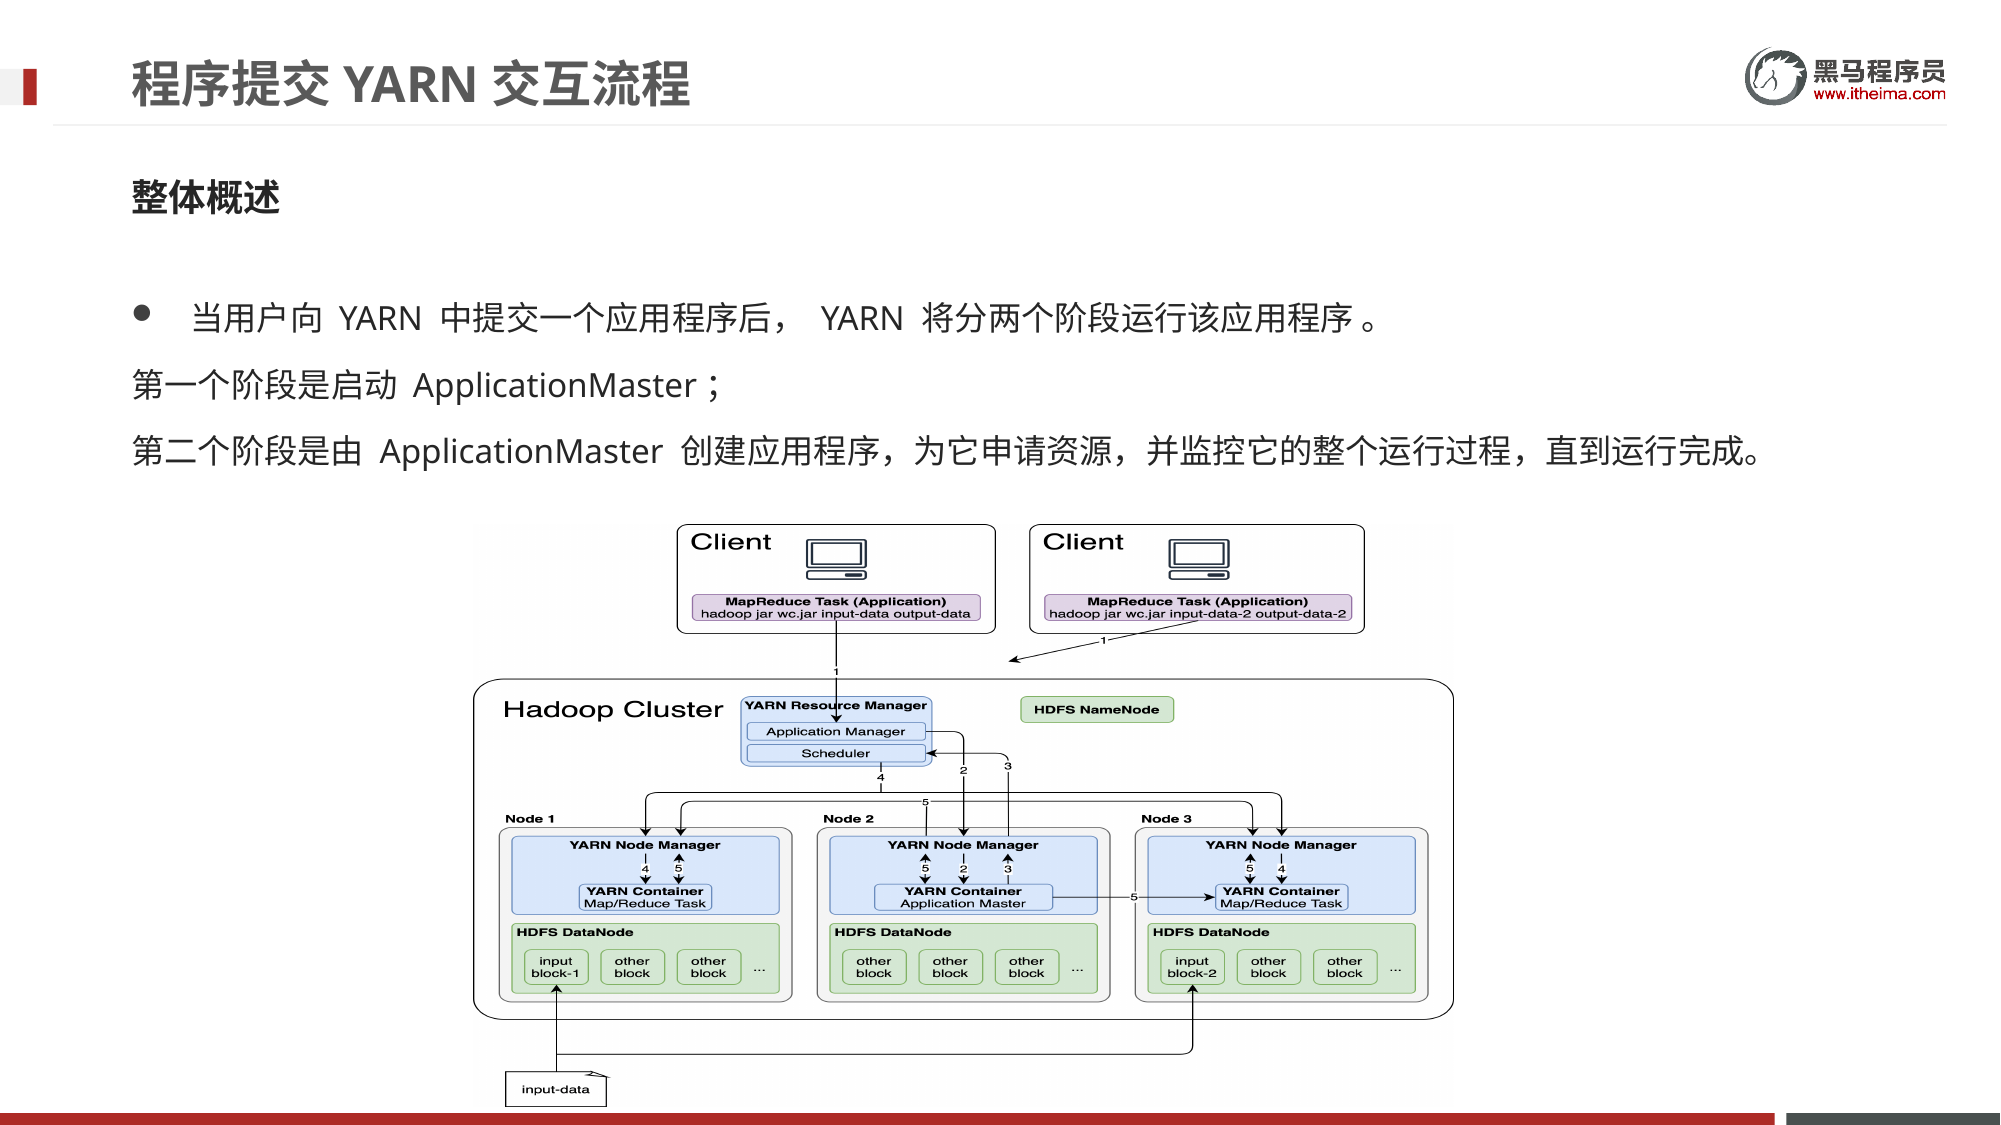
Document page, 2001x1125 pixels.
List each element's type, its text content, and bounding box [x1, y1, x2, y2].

picture [473, 524, 1454, 1107]
list 当用户向 YARN 中提交一个应用程序后， YARN 将分两个阶段运行该应用程序 。 第一个阶段是启动 ApplicationMaster； 第二个阶段是由 ApplicationMaster 创建应用程序，为它申请资源，并监控它的整个运行过程，直到运行完成。 [116, 270, 1880, 963]
picture [1744, 46, 1946, 106]
title 程序提交YARN交互流程 [116, 40, 1556, 125]
list 整体概述 [116, 154, 1880, 239]
